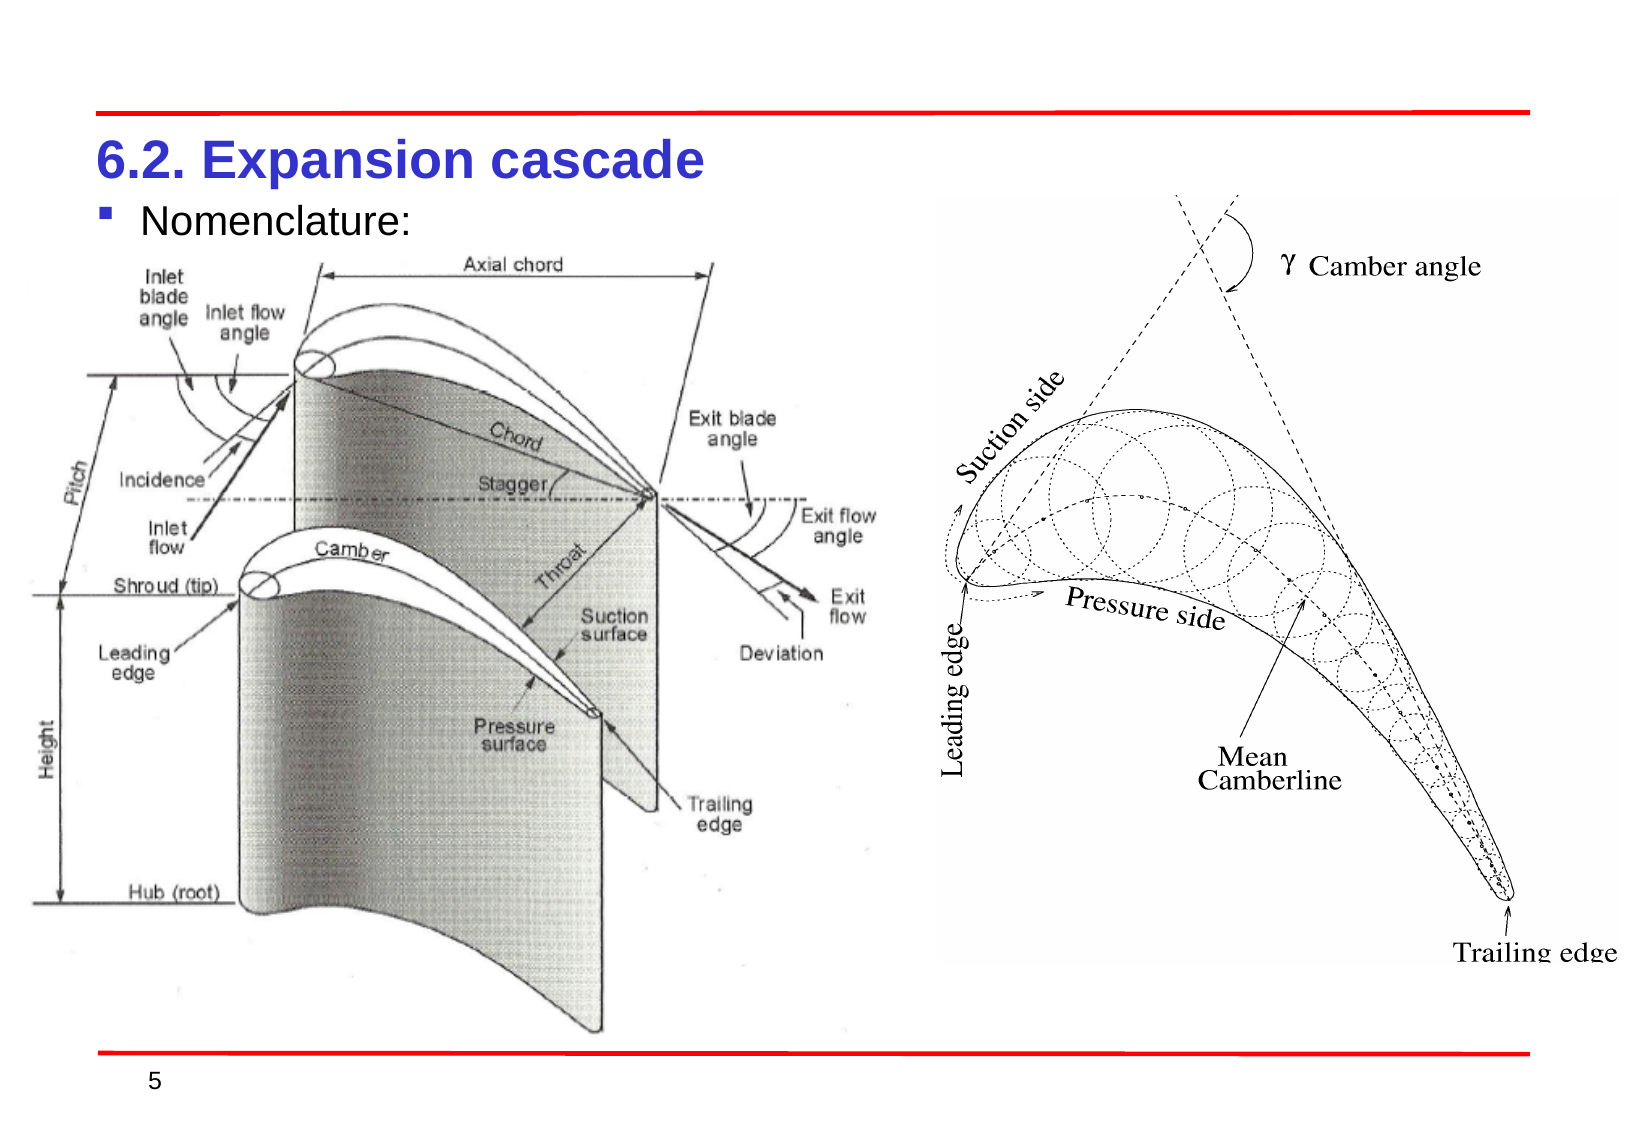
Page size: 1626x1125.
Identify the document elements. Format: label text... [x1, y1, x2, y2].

slide_number 5 [91, 1056, 178, 1107]
text_box 6.2. Expansion cascade Nomenclature: [81, 117, 1544, 1056]
picture [928, 194, 1625, 974]
picture [24, 242, 886, 1044]
